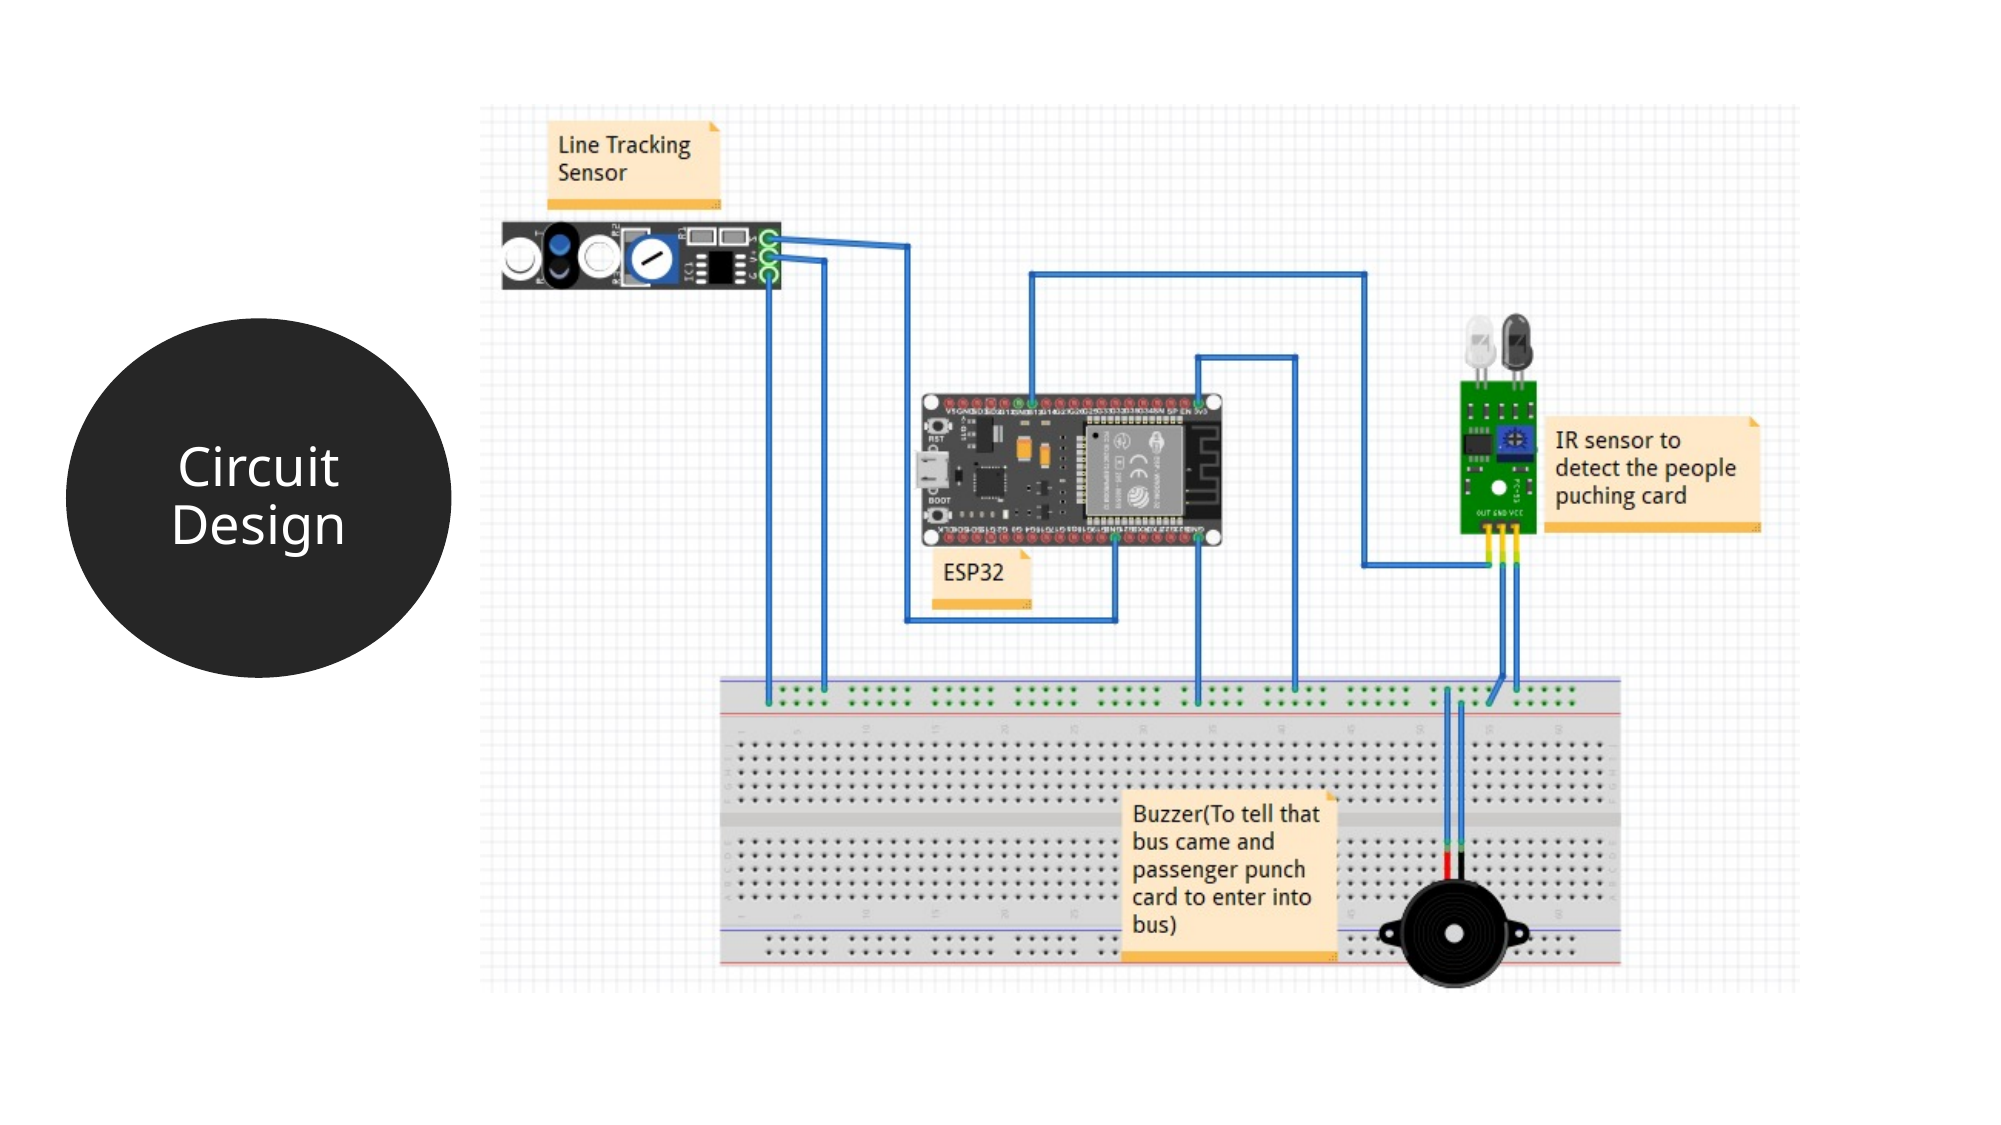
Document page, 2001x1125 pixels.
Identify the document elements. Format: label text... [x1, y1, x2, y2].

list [480, 104, 1800, 993]
text_box Circuit Design [80, 332, 438, 664]
